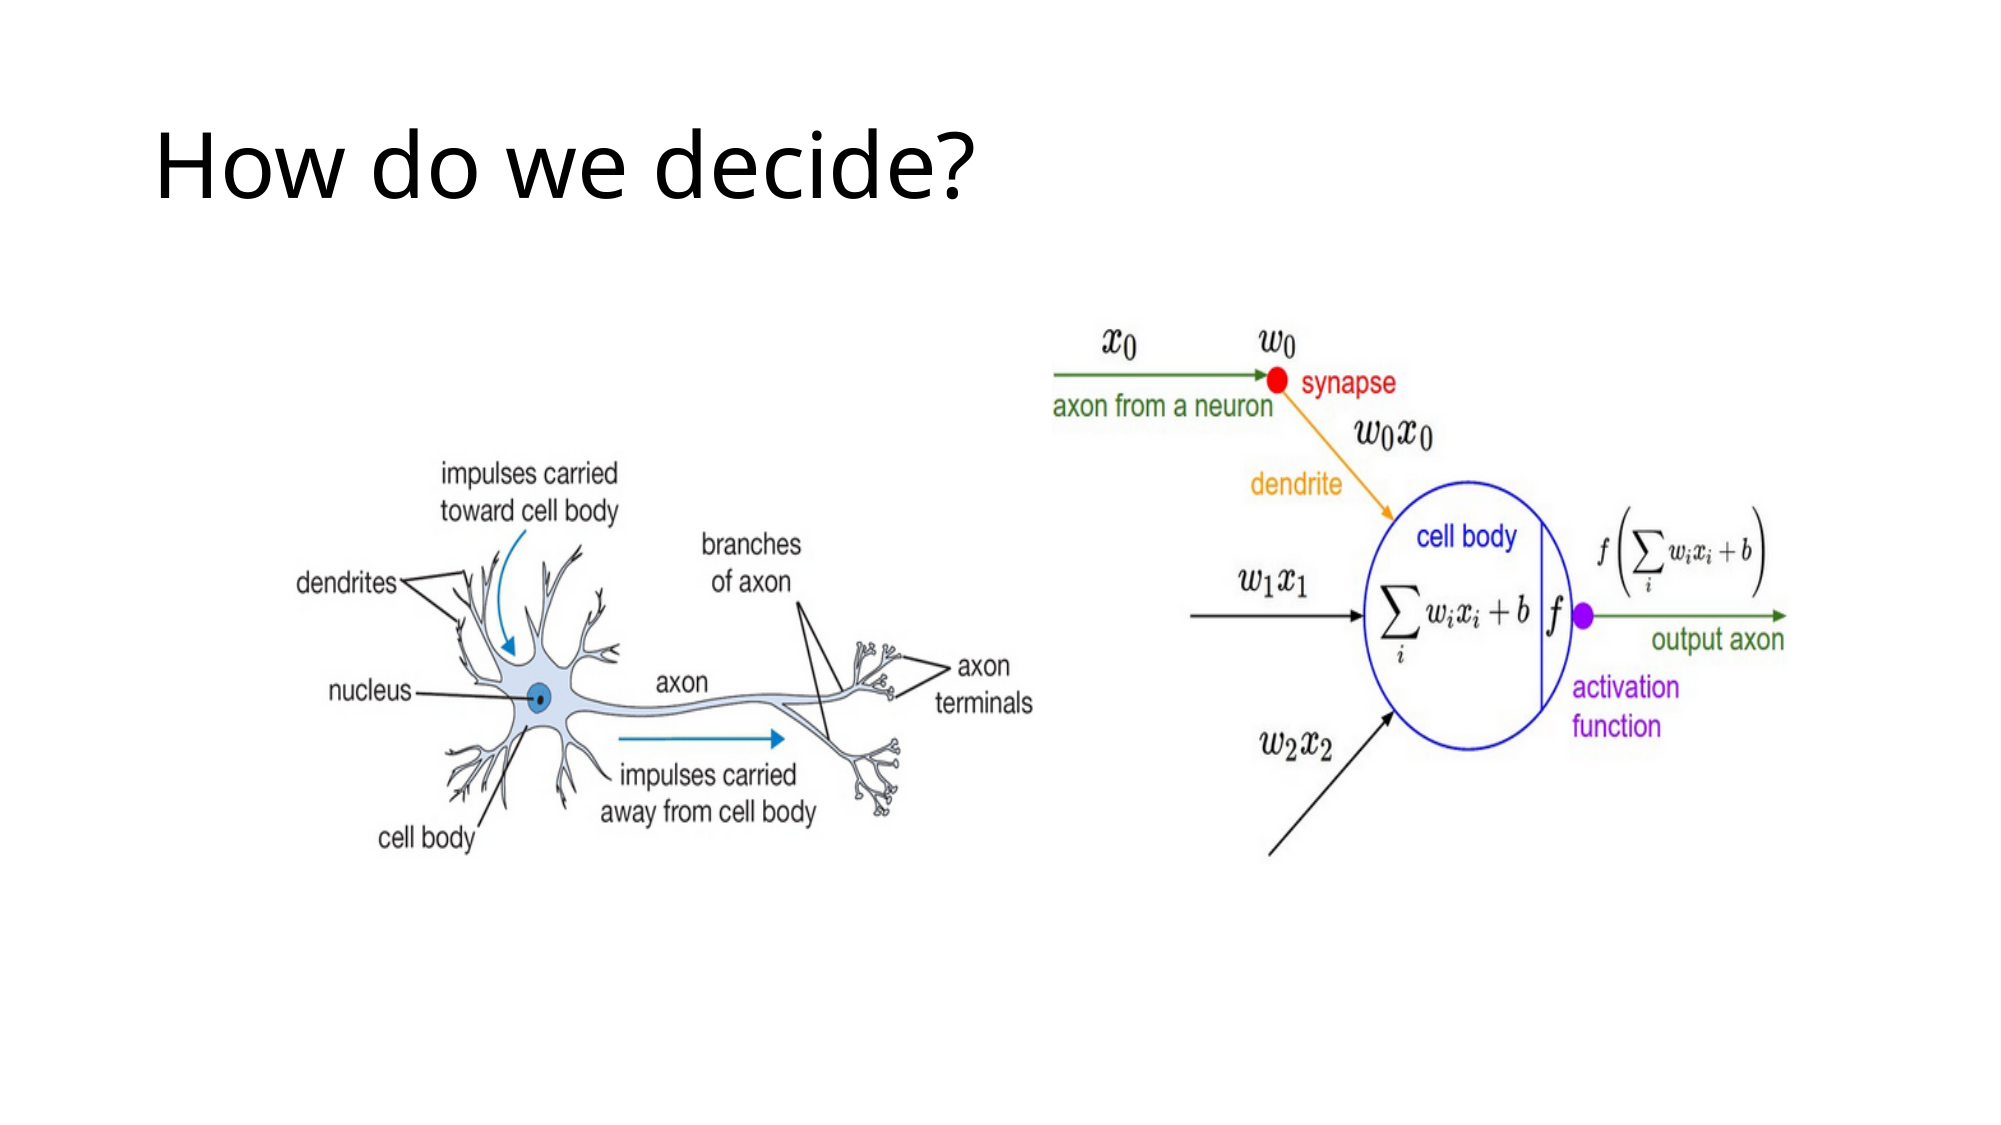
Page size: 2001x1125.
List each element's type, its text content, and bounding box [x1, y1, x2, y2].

picture [272, 274, 1036, 871]
picture [1051, 277, 1808, 874]
title How do we decide? [137, 59, 1863, 278]
